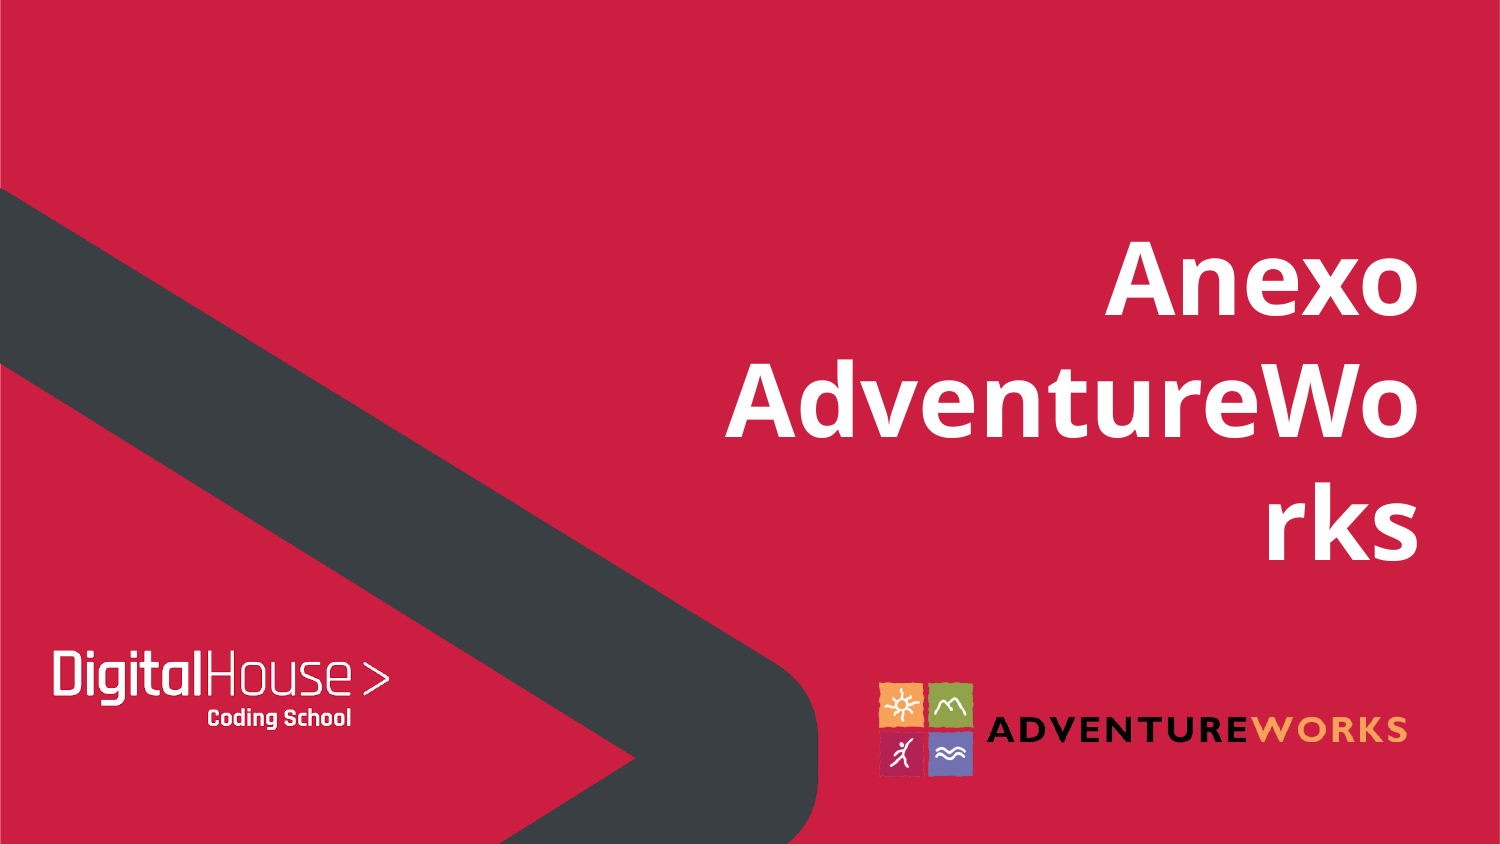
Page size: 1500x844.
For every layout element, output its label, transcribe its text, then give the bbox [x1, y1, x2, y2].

title Anexo AdventureWorks [690, 162, 1437, 632]
picture [0, 0, 1500, 844]
